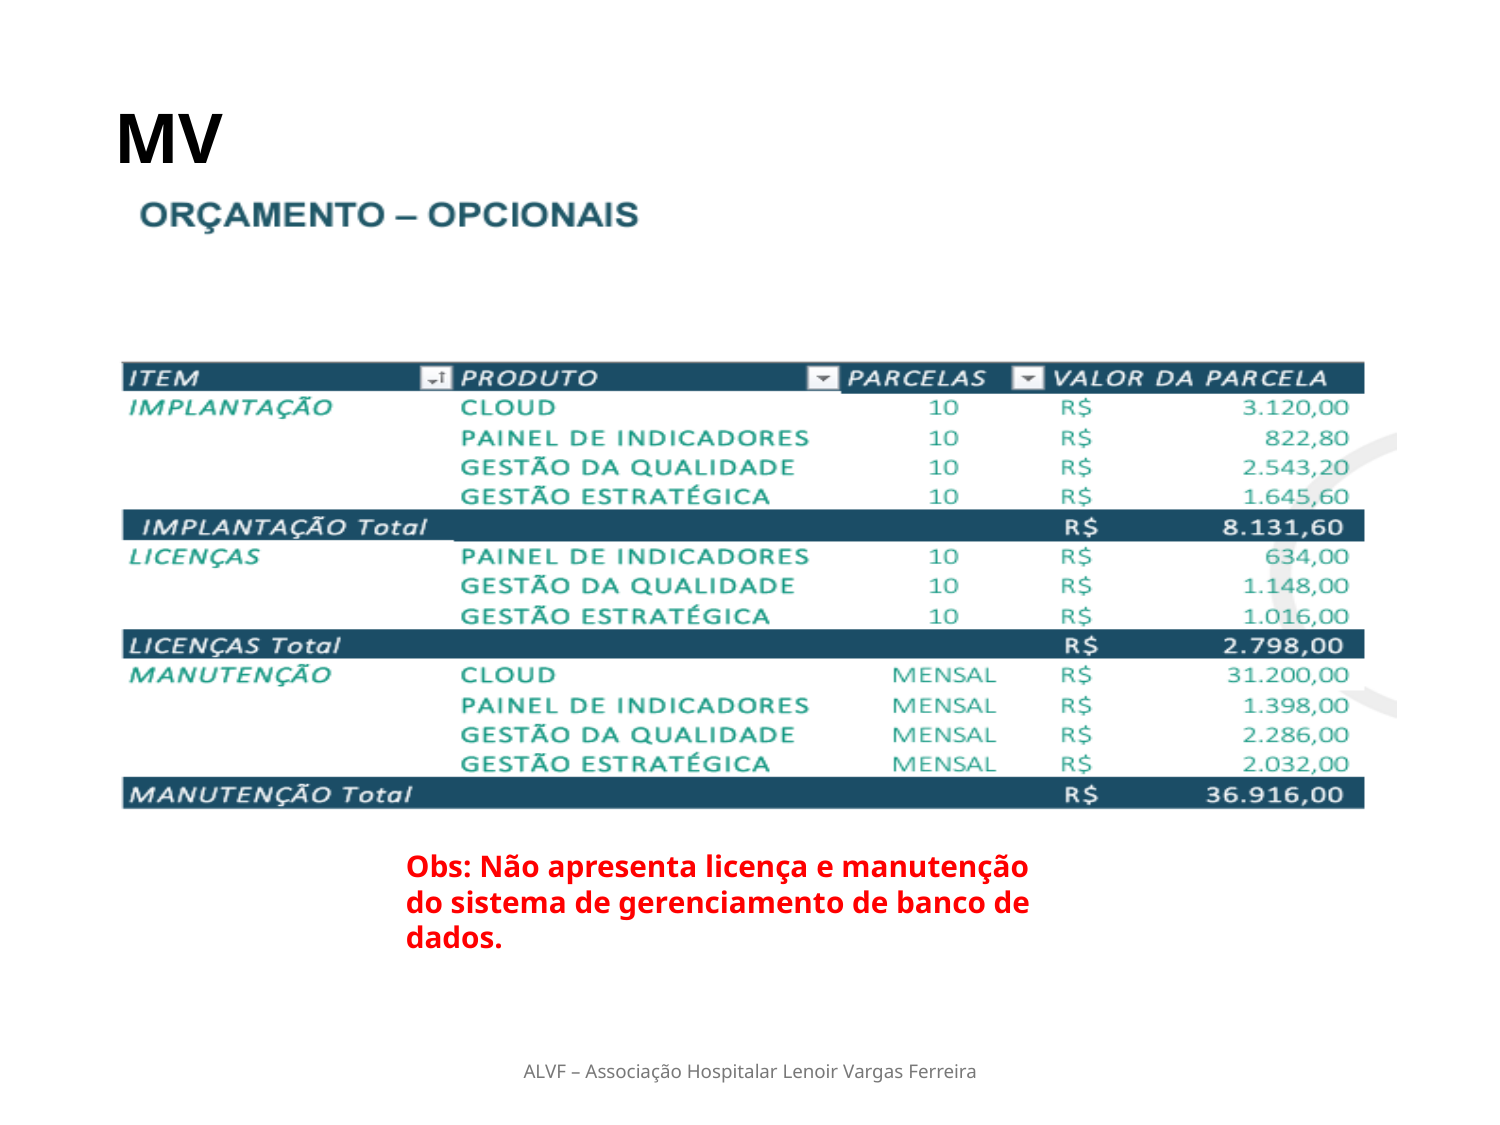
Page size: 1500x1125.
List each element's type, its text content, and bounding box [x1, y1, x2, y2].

picture [102, 185, 1398, 838]
title MV [103, 60, 1397, 185]
footer ALVF – Associação Hospitalar Lenoir Vargas Ferreira [496, 1042, 1004, 1103]
text_box Obs: Não apresenta licença e manutenção do sistema de gerenciamento de banco de dados. [394, 838, 1059, 956]
